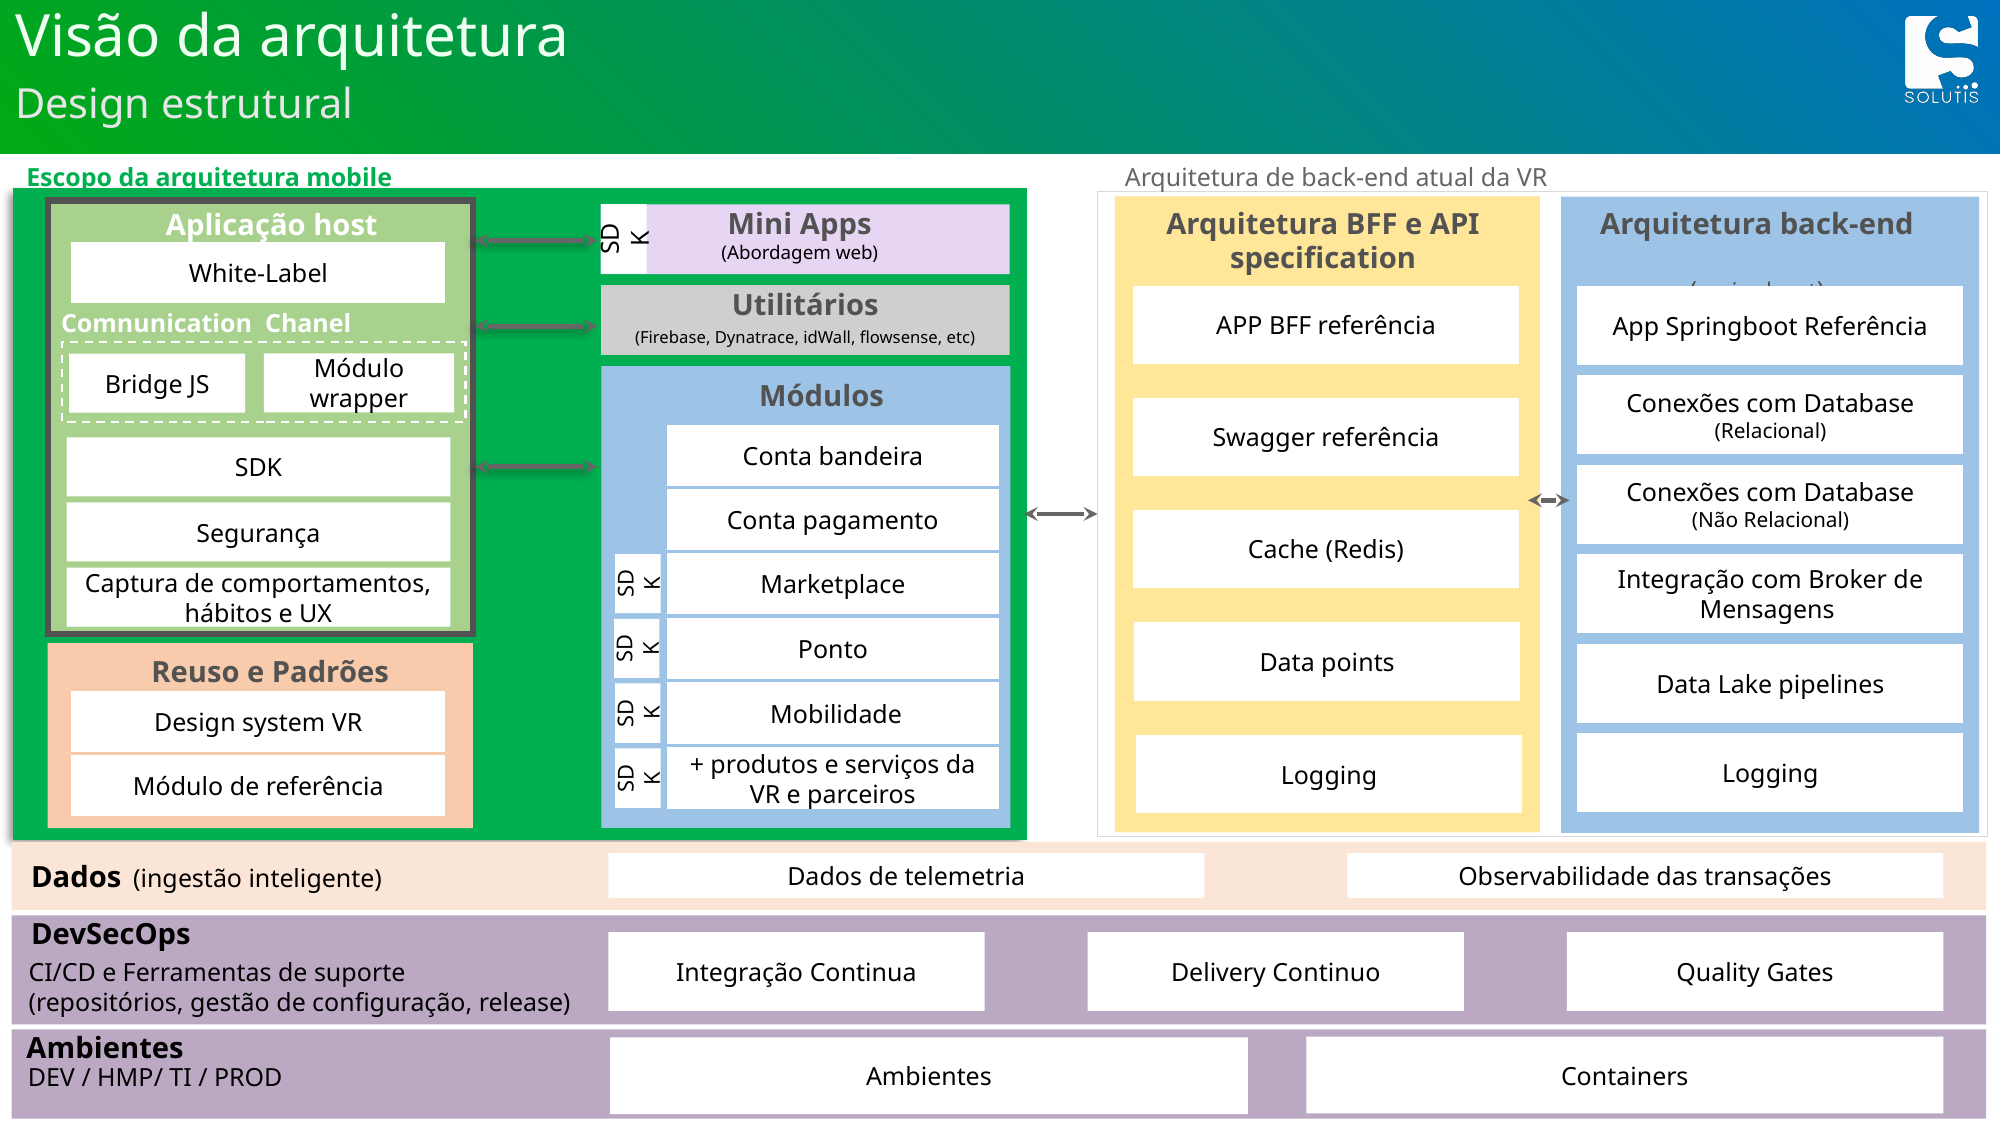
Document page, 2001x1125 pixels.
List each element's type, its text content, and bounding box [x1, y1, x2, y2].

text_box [601, 279, 1010, 355]
text_box Data Lake pipelines [1577, 644, 1963, 723]
text_box Conexões com Database (Relacional) [1577, 375, 1963, 454]
text_box App Springboot Referência [1577, 286, 1963, 365]
text_box Arquitetura de back-end atual da VR [1109, 153, 1674, 199]
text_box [476, 330, 592, 337]
text_box [15, 190, 1025, 838]
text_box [476, 471, 592, 478]
text_box Data points [1134, 622, 1520, 701]
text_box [601, 366, 1011, 828]
text_box Arquitetura back-end (springboot) [1584, 197, 1930, 286]
subtitle Design estrutural [0, 75, 1500, 135]
text_box Swagger referência [1133, 398, 1519, 476]
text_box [11, 911, 1987, 1022]
text_box Integração com Broker de Mensagens [1577, 554, 1963, 633]
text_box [47, 643, 473, 829]
text_box Arquitetura BFF e API specification [1106, 197, 1540, 283]
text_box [11, 841, 1987, 911]
text_box [1560, 196, 1980, 834]
text_box Conexões com Database (Não Relacional) [1577, 465, 1963, 544]
text_box Logging [1577, 733, 1963, 812]
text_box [11, 1022, 1987, 1119]
title Visão da arquitetura [0, 0, 1500, 75]
text_box [1096, 190, 1988, 838]
text_box Logging [1136, 735, 1522, 813]
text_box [47, 199, 473, 634]
text_box APP BFF referência [1133, 286, 1519, 364]
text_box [476, 244, 592, 251]
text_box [600, 198, 1010, 275]
text_box [1114, 199, 1541, 833]
text_box Cache (Redis) [1133, 510, 1519, 588]
text_box Escopo da arquitetura mobile [11, 153, 437, 199]
picture [1854, 0, 2000, 146]
